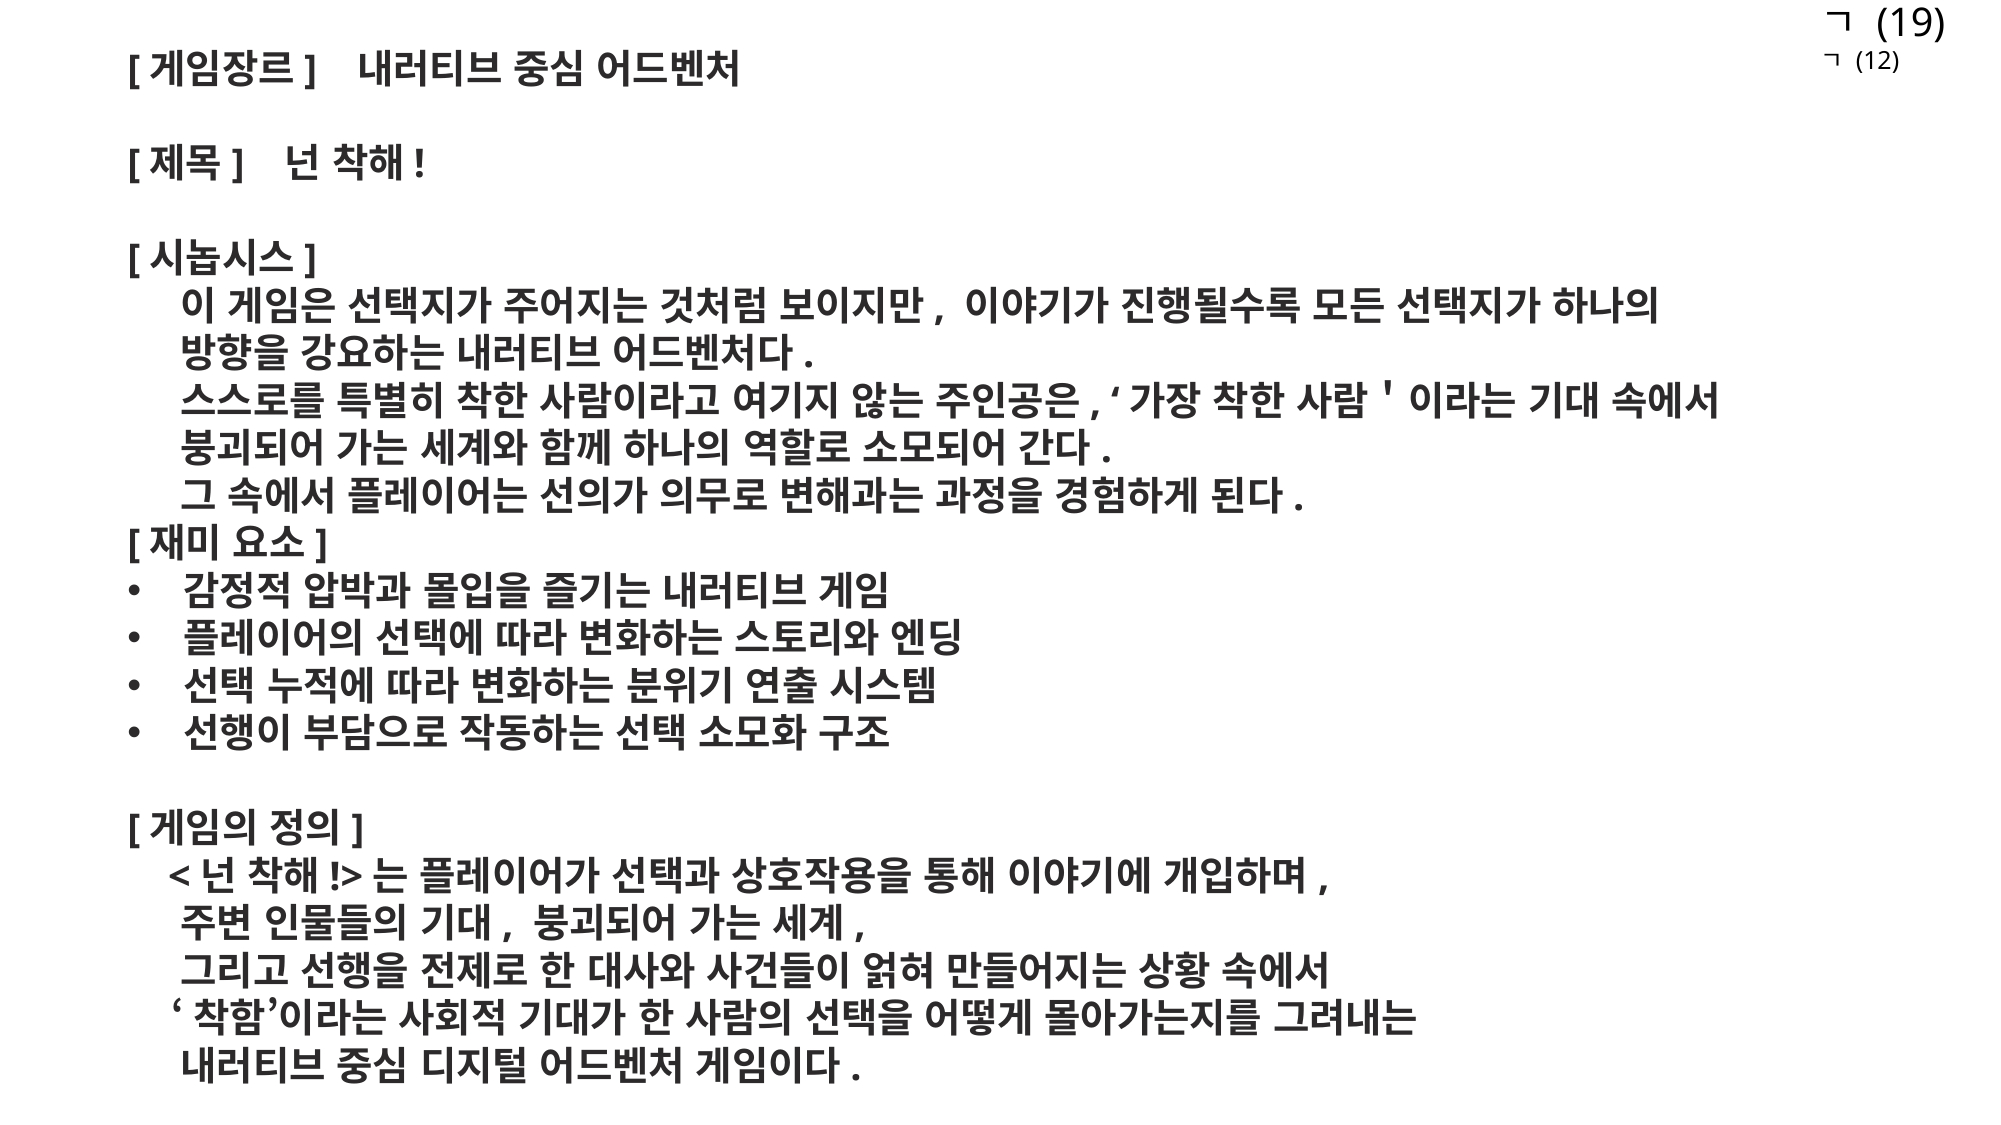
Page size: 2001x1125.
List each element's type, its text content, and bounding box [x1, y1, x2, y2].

text_box 글자 크기 ㄱ (35) ㄱ (19) ㄱ (12) [1805, 0, 2000, 82]
text_box [게임장르] 내러티브 중심 어드벤처 [제목] 넌 착해! [시놉시스] 이 게임은 선택지가 주어지는 것처럼 보이지만, 이야기가 진행될수록 모든 선택지가 하나의 방향을 강요하는 내러티브 어드벤처다. 스스로를 특별히 착한 사람이라고 여기지 않는 주인공은, ‘가장 착한 사람＇이라는 기대 속에서 붕괴되어 가는 세계와 함께 하나의 역할로 소모되어 간다. 그 속에서 플레이어는 선의가 의무로 변해과는 과정을 경험하게 된다. [재미 요소] 감정적 압박과 몰입을 즐기는 내러티브 게임 플레이어의 선택에 따라 변화하는 스토리와 엔딩 선택 누적에 따라 변화하는 분위기 연출 시스템 선행이 부담으로 작동하는 선택 소모화 구조 [게임의 정의] <넌 착해!>는 플레이어가 선택과 상호작용을 통해 이야기에 개입하며, 주변 인물들의 기대, 붕괴되어 가는 세계, 그리고 선행을 전제로 한 대사와 사건들이 얽혀 만들어지는 상황 속에서 ‘착함’이라는 사회적 기대가 한 사람의 선택을 어떻게 몰아가는지를 그려내는 내러티브 중심 디지털 어드벤처 게임이다. [112, 36, 1890, 1096]
